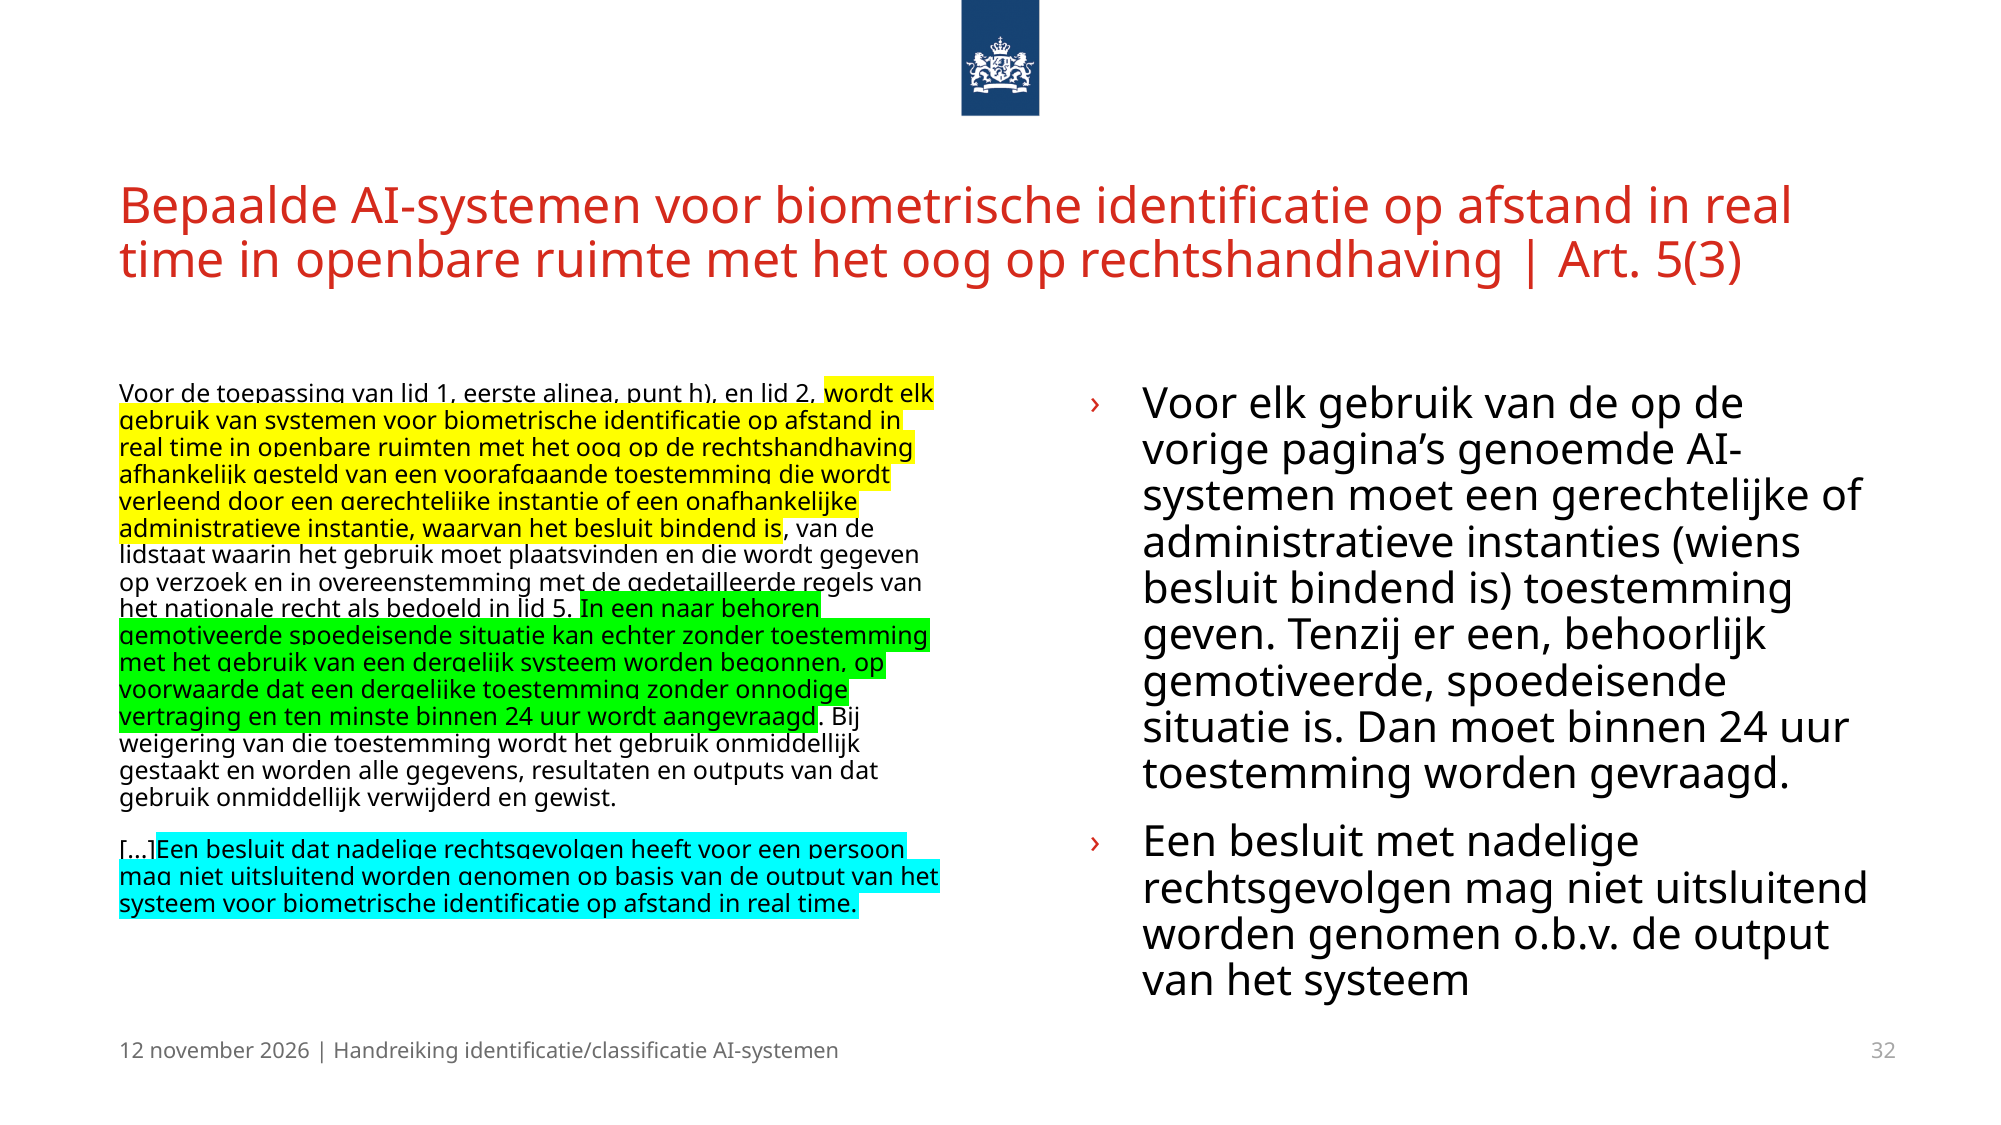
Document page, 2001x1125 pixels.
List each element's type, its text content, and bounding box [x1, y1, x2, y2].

title Bepaalde AI-systemen voor biometrische identificatie op afstand in real time in openbare ruimte met het oog op rechtshandhaving | Art. 5(3) [104, 172, 1897, 329]
list Voor elk gebruik van de op de vorige pagina’s genoemde AI-systemen moet een gerechtelijke of administratieve instanties (wiens besluit bindend is) toestemming geven. Tenzij er een, behoorlijk gemotiveerde, spoedeisende situatie is. Dan moet binnen 24 uur toestemming worden gevraagd. Een besluit met nadelige rechtsgevolgen mag niet uitsluitend worden genomen o.b.v. de output van het systeem [1074, 373, 1896, 1020]
slide_number 32 [1074, 1020, 1897, 1074]
picture [0, 0, 2000, 174]
list Voor de toepassing van lid 1, eerste alinea, punt h), en lid 2, wordt elk gebruik van systemen voor biometrische identificatie op afstand in real time in openbare ruimten met het oog op de rechtshandhaving afhankelijk gesteld van een voorafgaande toestemming die wordt verleend door een gerechtelijke instantie of een onafhankelijke administratieve instantie, waarvan het besluit bindend is, van de lidstaat waarin het gebruik moet plaatsvinden en die wordt gegeven op verzoek en in overeenstemming met de gedetailleerde regels van het nationale recht als bedoeld in lid 5. In een naar behoren gemotiveerde spoedeisende situatie kan echter zonder toestemming met het gebruik van een dergelijk systeem worden begonnen, op voorwaarde dat een dergelijke toestemming zonder onnodige vertraging en ten minste binnen 24 uur wordt aangevraagd. Bij weigering van die toestemming wordt het gebruik onmiddellijk gestaakt en worden alle gegevens, resultaten en outputs van dat gebruik onmiddellijk verwijderd en gewist. [...]Een besluit dat nadelige rechtsgevolgen heeft voor een persoon mag niet uitsluitend worden genomen op basis van de output van het systeem voor biometrische identificatie op afstand in real time. [104, 373, 962, 1021]
footer 13 december 2024 | Handreiking identificatie/classificatie AI-systemen [104, 1020, 925, 1074]
